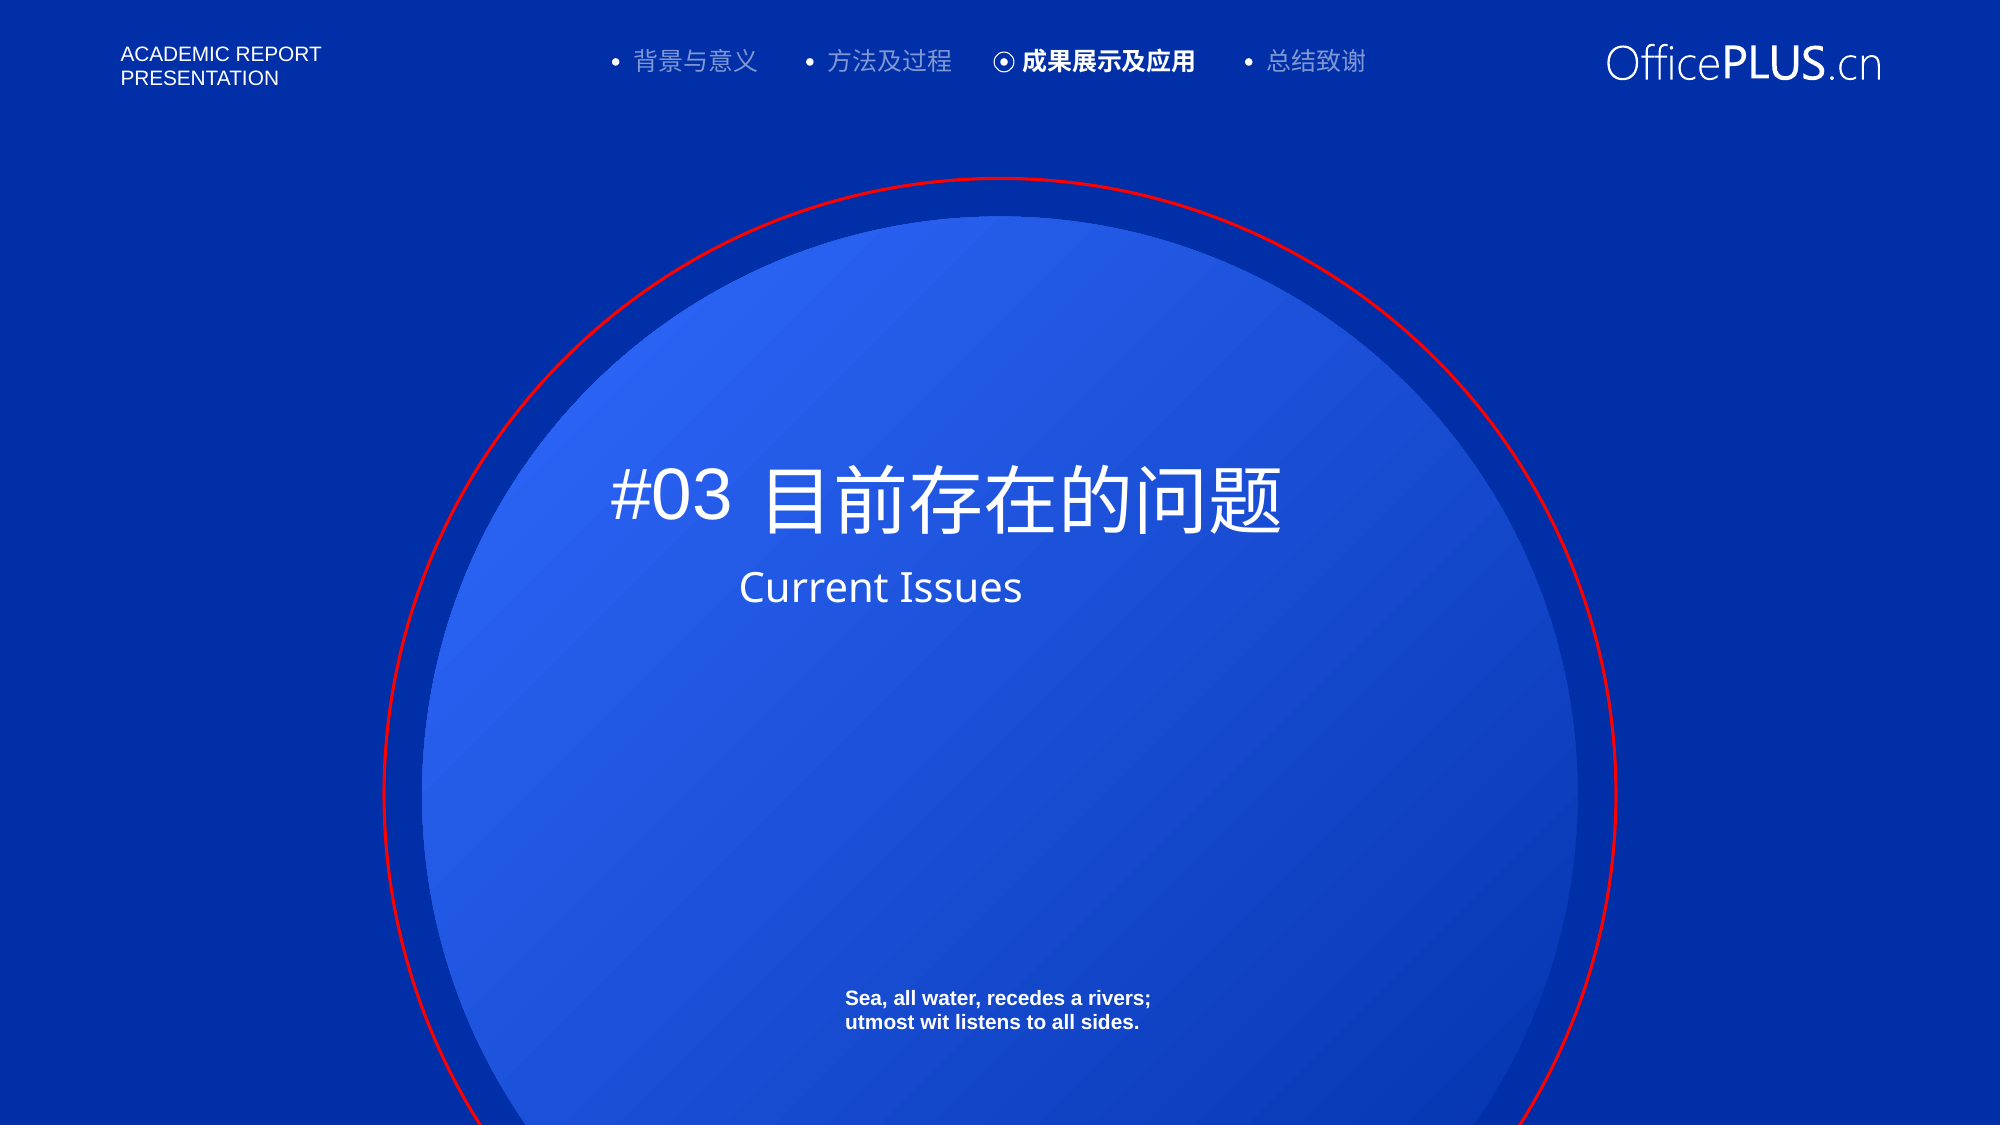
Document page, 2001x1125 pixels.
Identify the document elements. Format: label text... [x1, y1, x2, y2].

text_box [1243, 57, 1254, 67]
text_box 背景与意义 [633, 45, 759, 76]
text_box [993, 51, 1015, 73]
text_box #03 [611, 446, 734, 535]
text_box 总结致谢 [1266, 45, 1367, 76]
text_box 成果展示及应用 [1022, 45, 1198, 76]
text_box [805, 57, 815, 67]
text_box [610, 57, 621, 67]
text_box Current Issues [738, 560, 1023, 611]
text_box 目前存在的问题 [758, 453, 1284, 544]
text_box 方法及过程 [827, 45, 953, 76]
